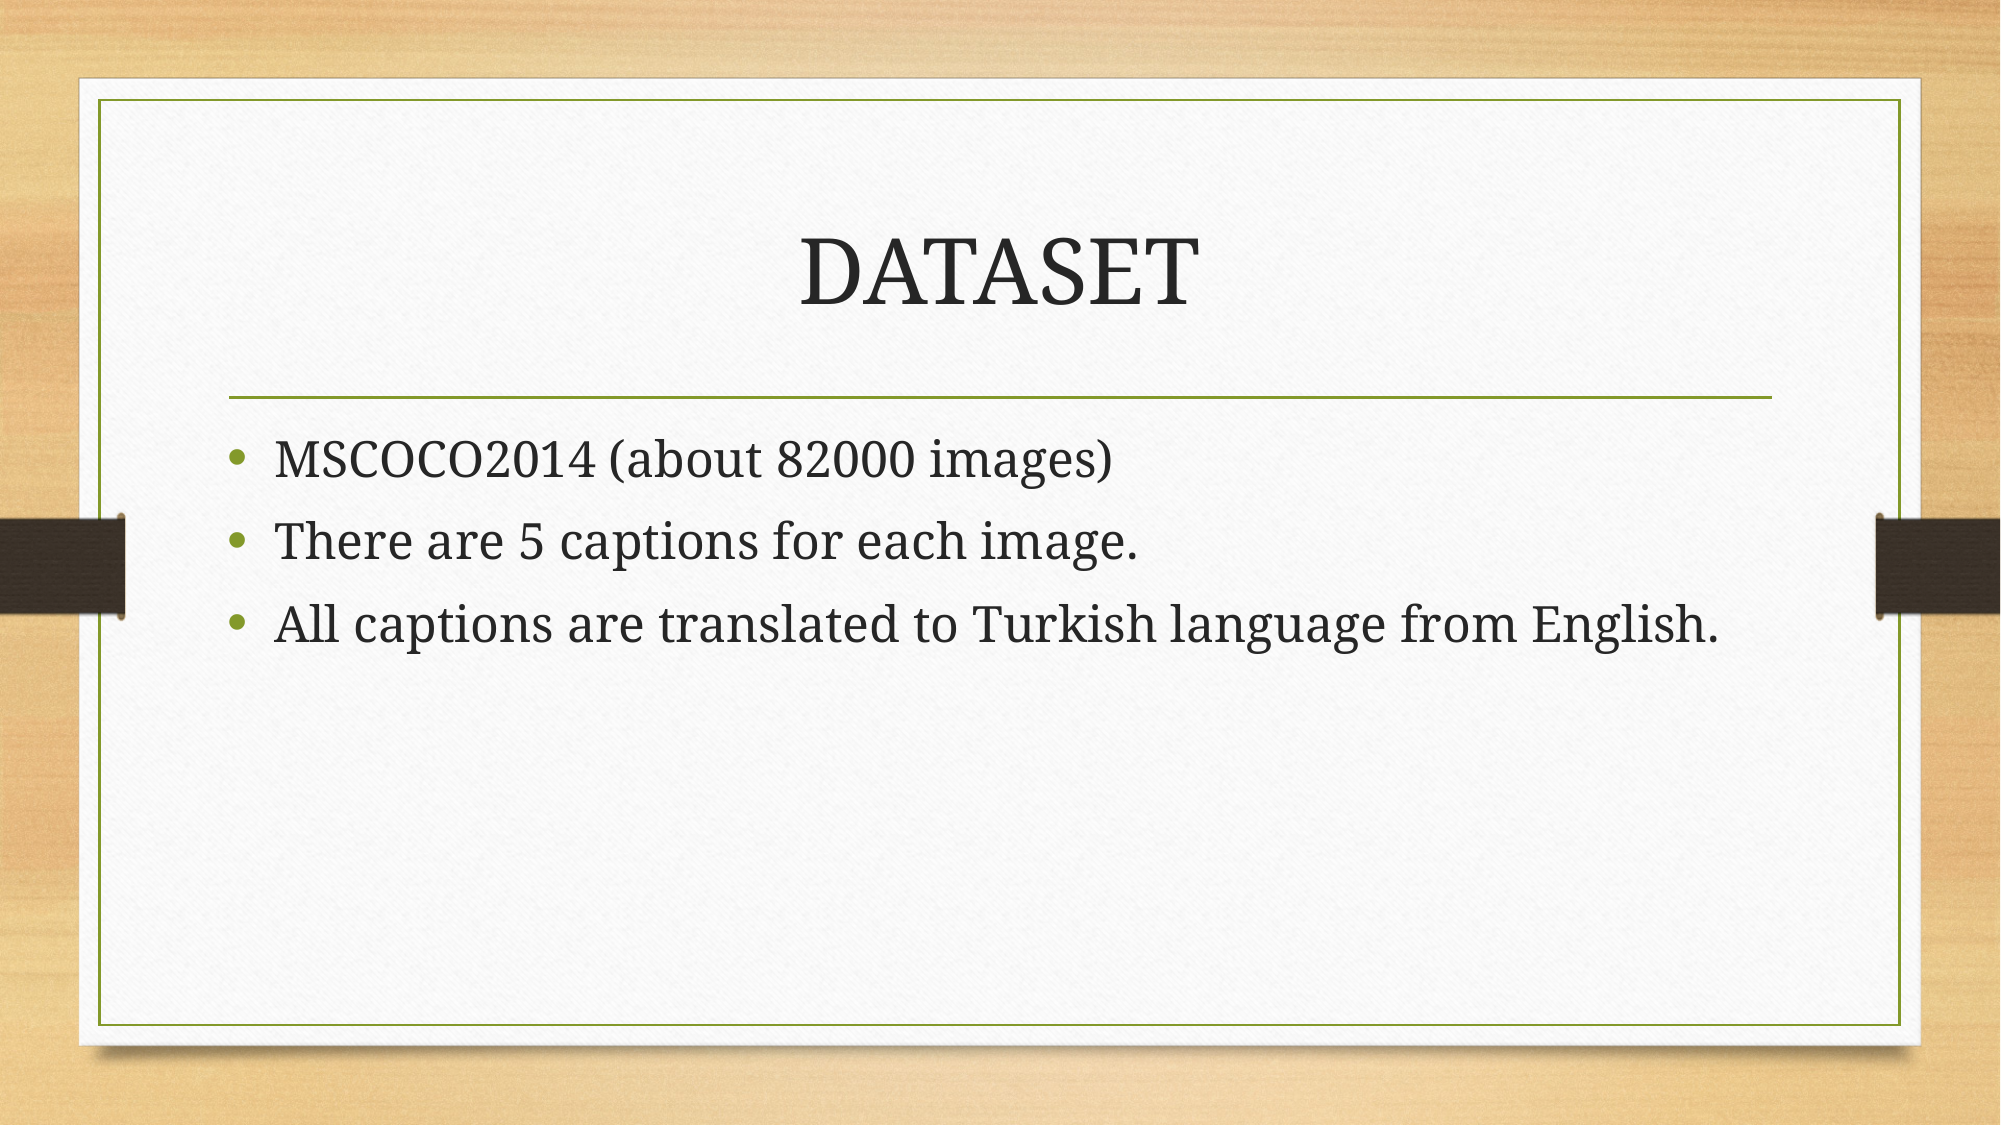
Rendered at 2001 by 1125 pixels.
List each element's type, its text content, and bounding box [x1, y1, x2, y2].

title DATASET [212, 161, 1788, 375]
list MSCOCO2014 (about 82000 images) There are 5 captions for each image. All captions are translated to Turkish language from English. [212, 419, 1788, 964]
picture [0, 0, 2001, 1125]
